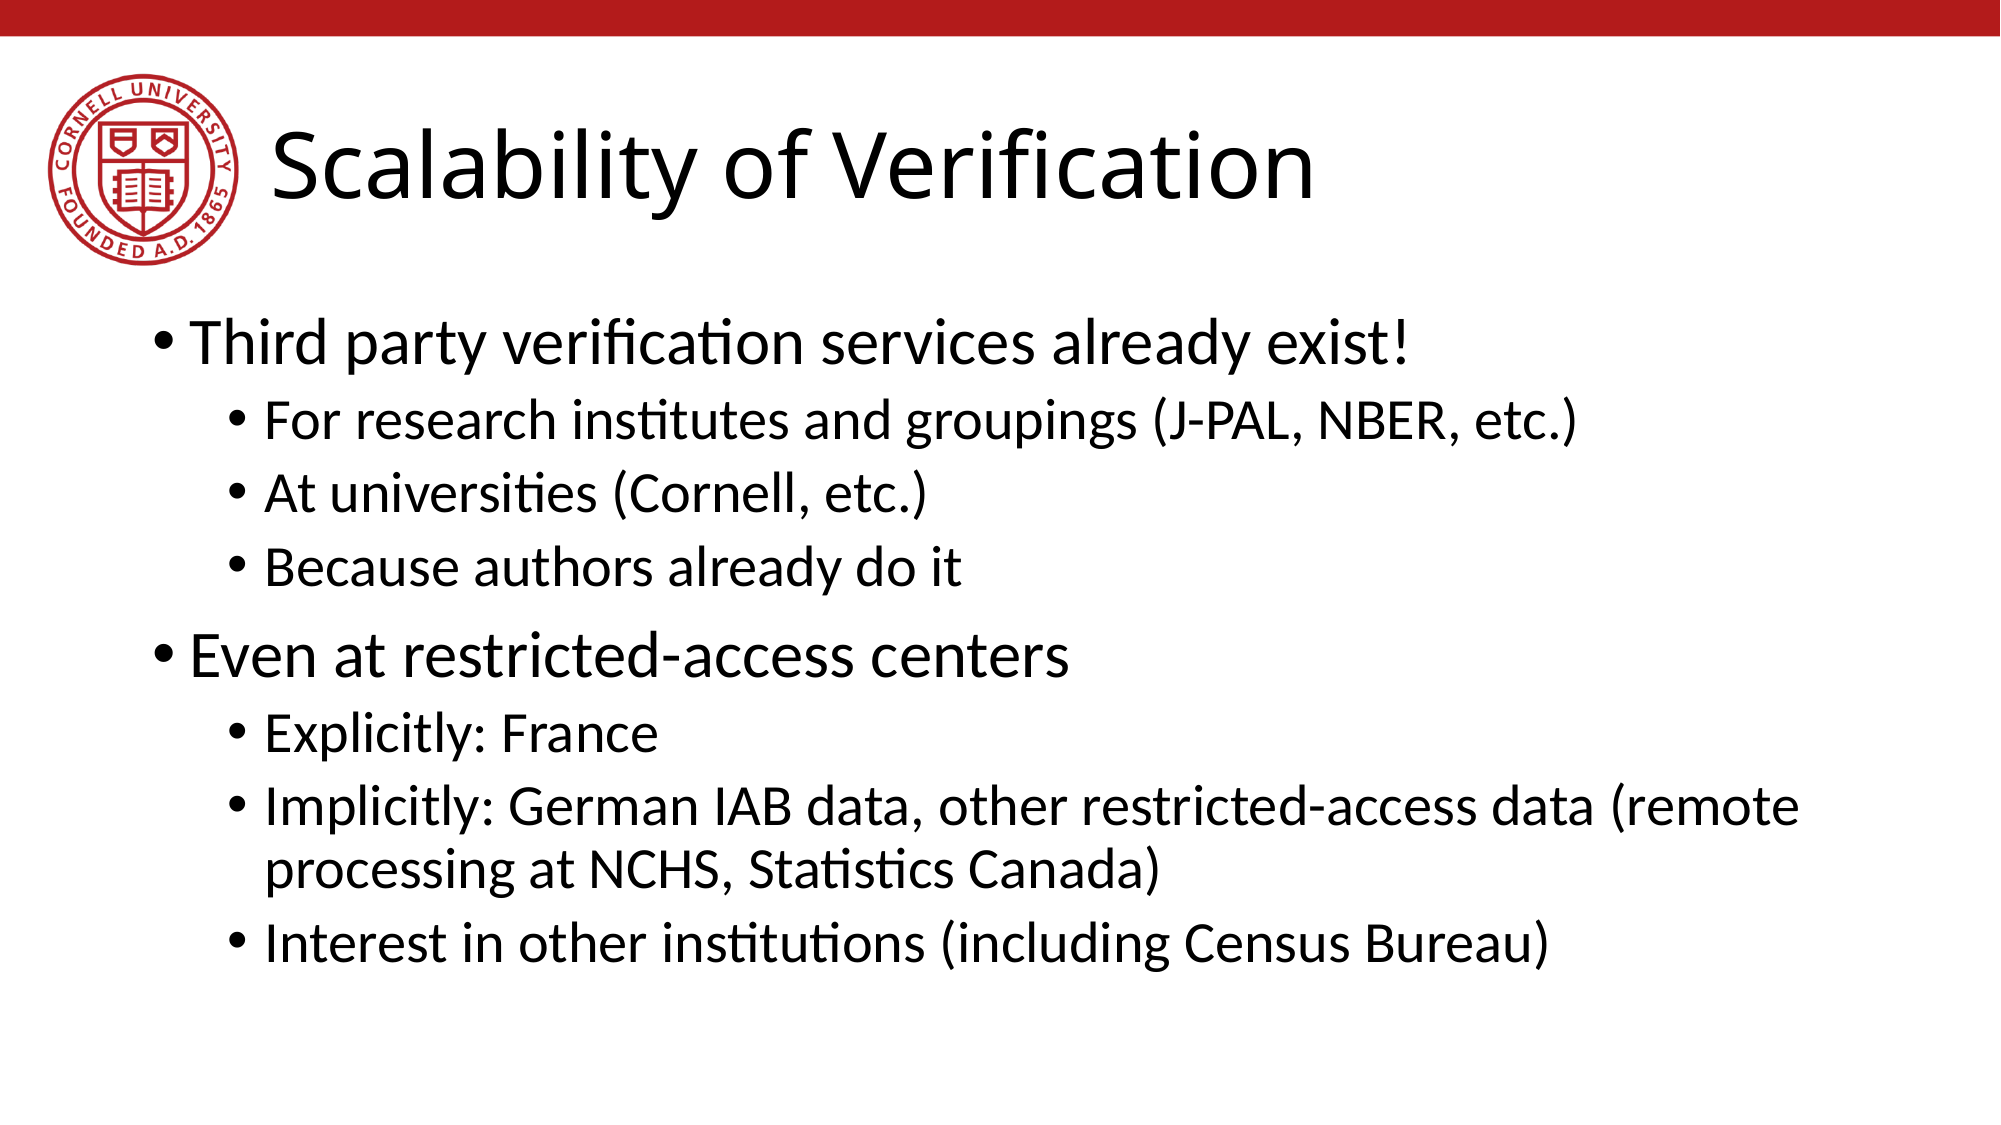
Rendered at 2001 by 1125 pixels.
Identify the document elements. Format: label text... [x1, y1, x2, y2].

title Scalability of Verification [255, 59, 1860, 278]
list Third party verification services already exist! For research institutes and groupings (J-PAL, NBER, etc.) At universities (Cornell, etc.) Because authors already do it Even at restricted-access centers Explicitly: France Implicitly: German IAB data, other restricted-access data (remote processing at NCHS, Statistics Canada) Interest in other institutions (including Census Bureau) [137, 299, 1863, 1014]
picture [39, 65, 255, 274]
